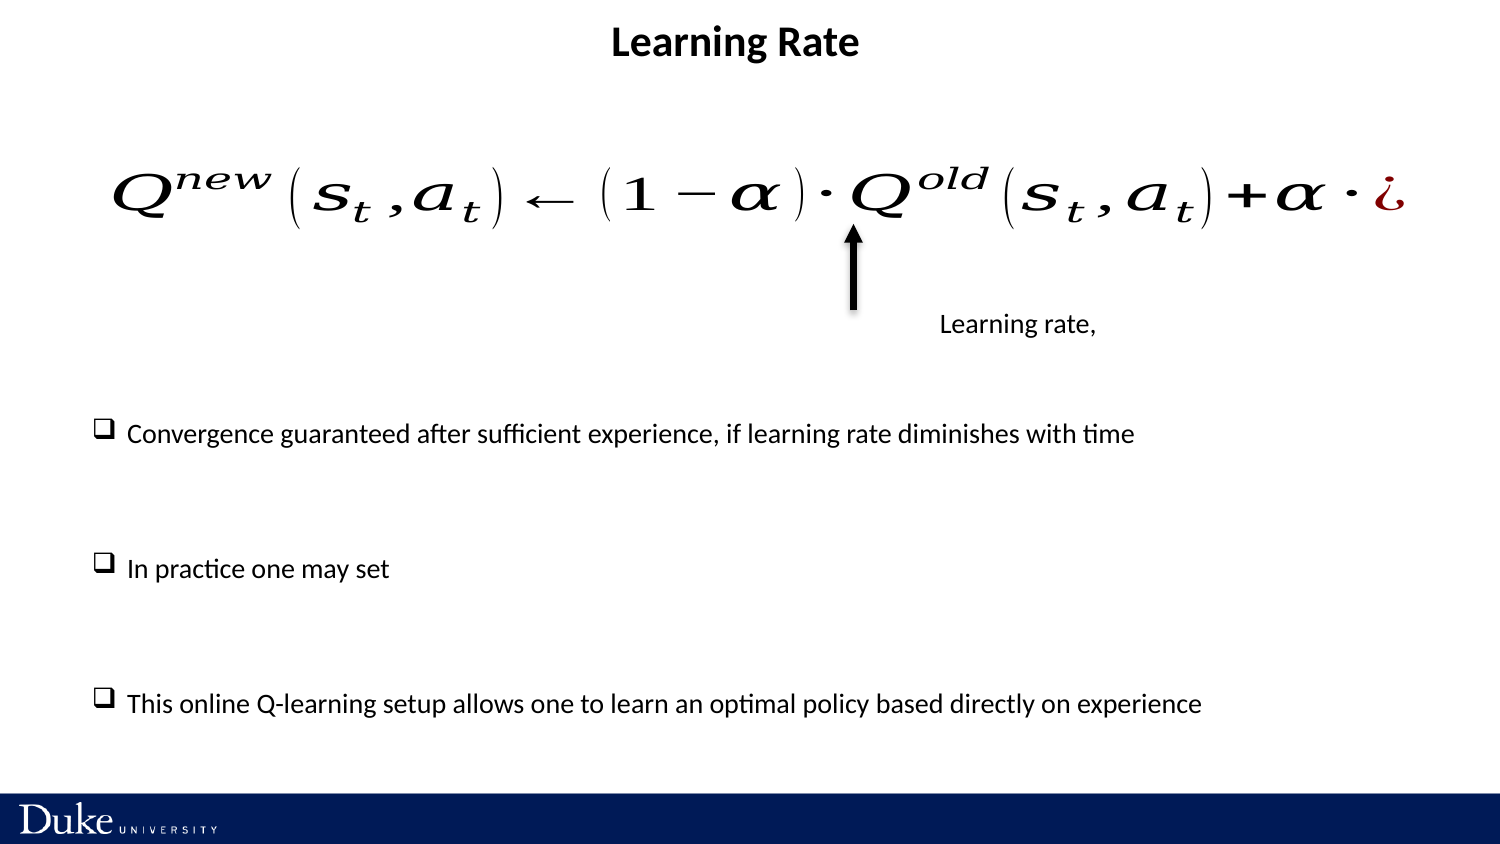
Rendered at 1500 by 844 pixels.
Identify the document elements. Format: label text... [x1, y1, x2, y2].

picture [0, 0, 1500, 844]
text_box Learning Rate [596, 5, 876, 73]
